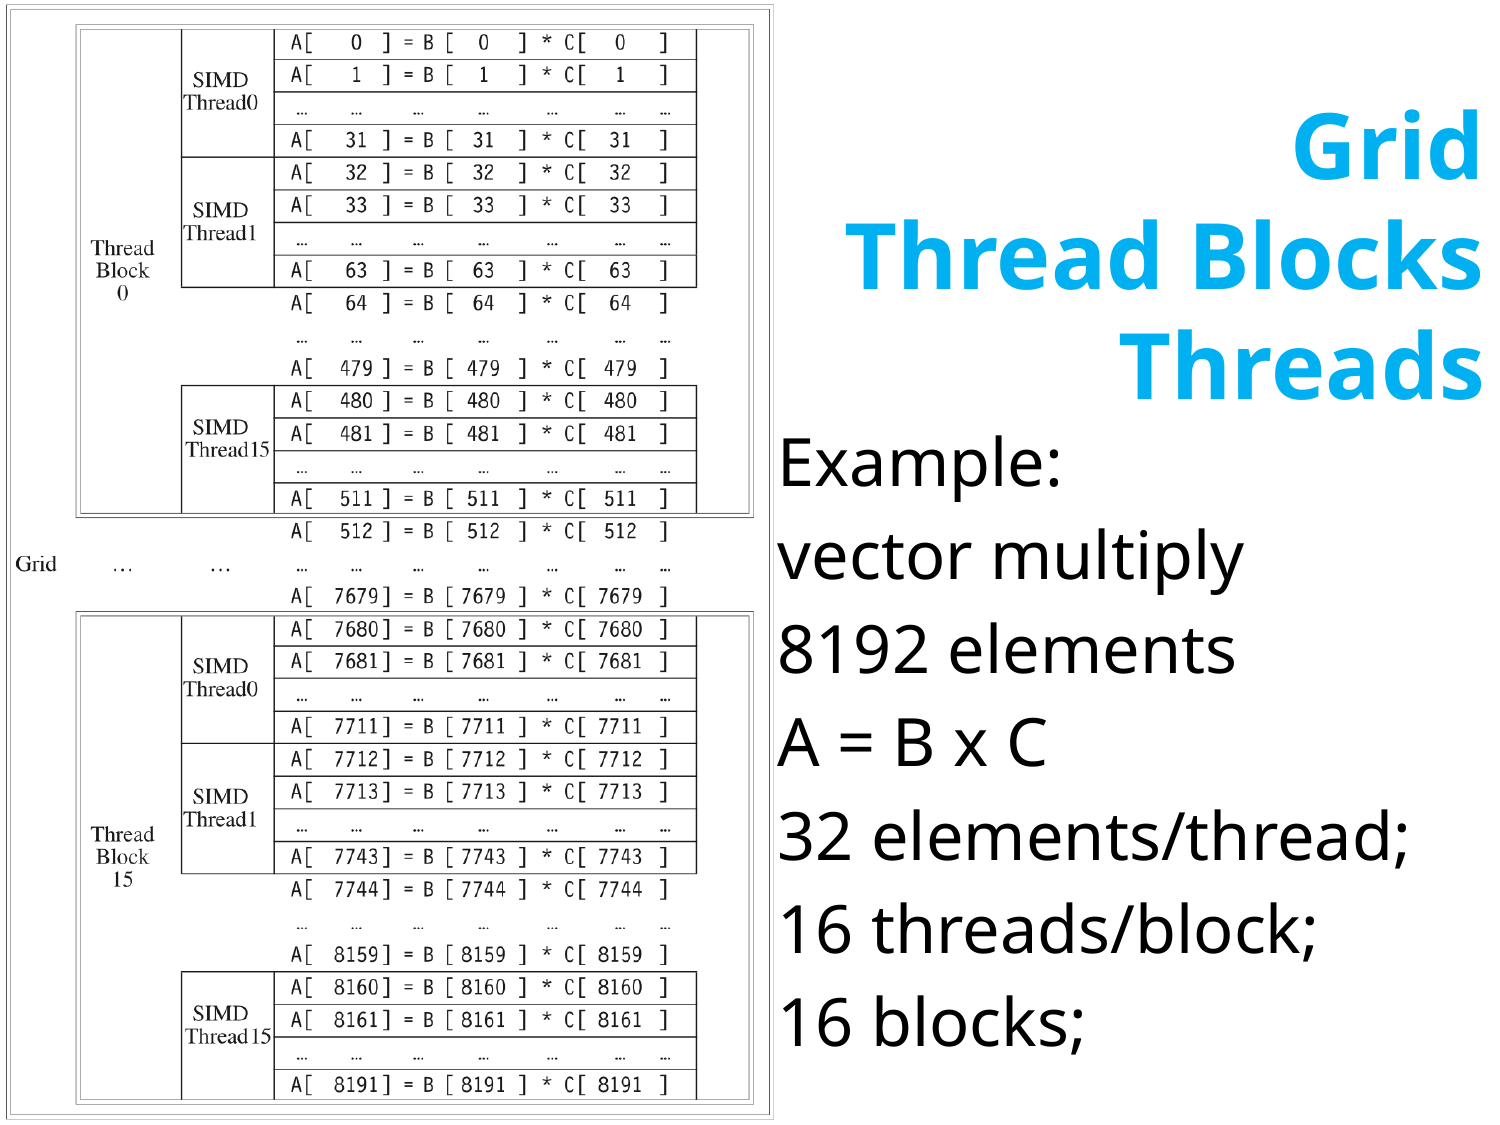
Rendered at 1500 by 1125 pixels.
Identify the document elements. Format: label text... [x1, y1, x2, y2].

text_box Grid Thread Blocks Threads [782, 158, 1500, 347]
picture [0, 0, 779, 1125]
list Example: vector multiply 8192 elements A = B x C 32 elements/thread; 16 threads/block; 16 blocks; [782, 412, 1500, 1125]
